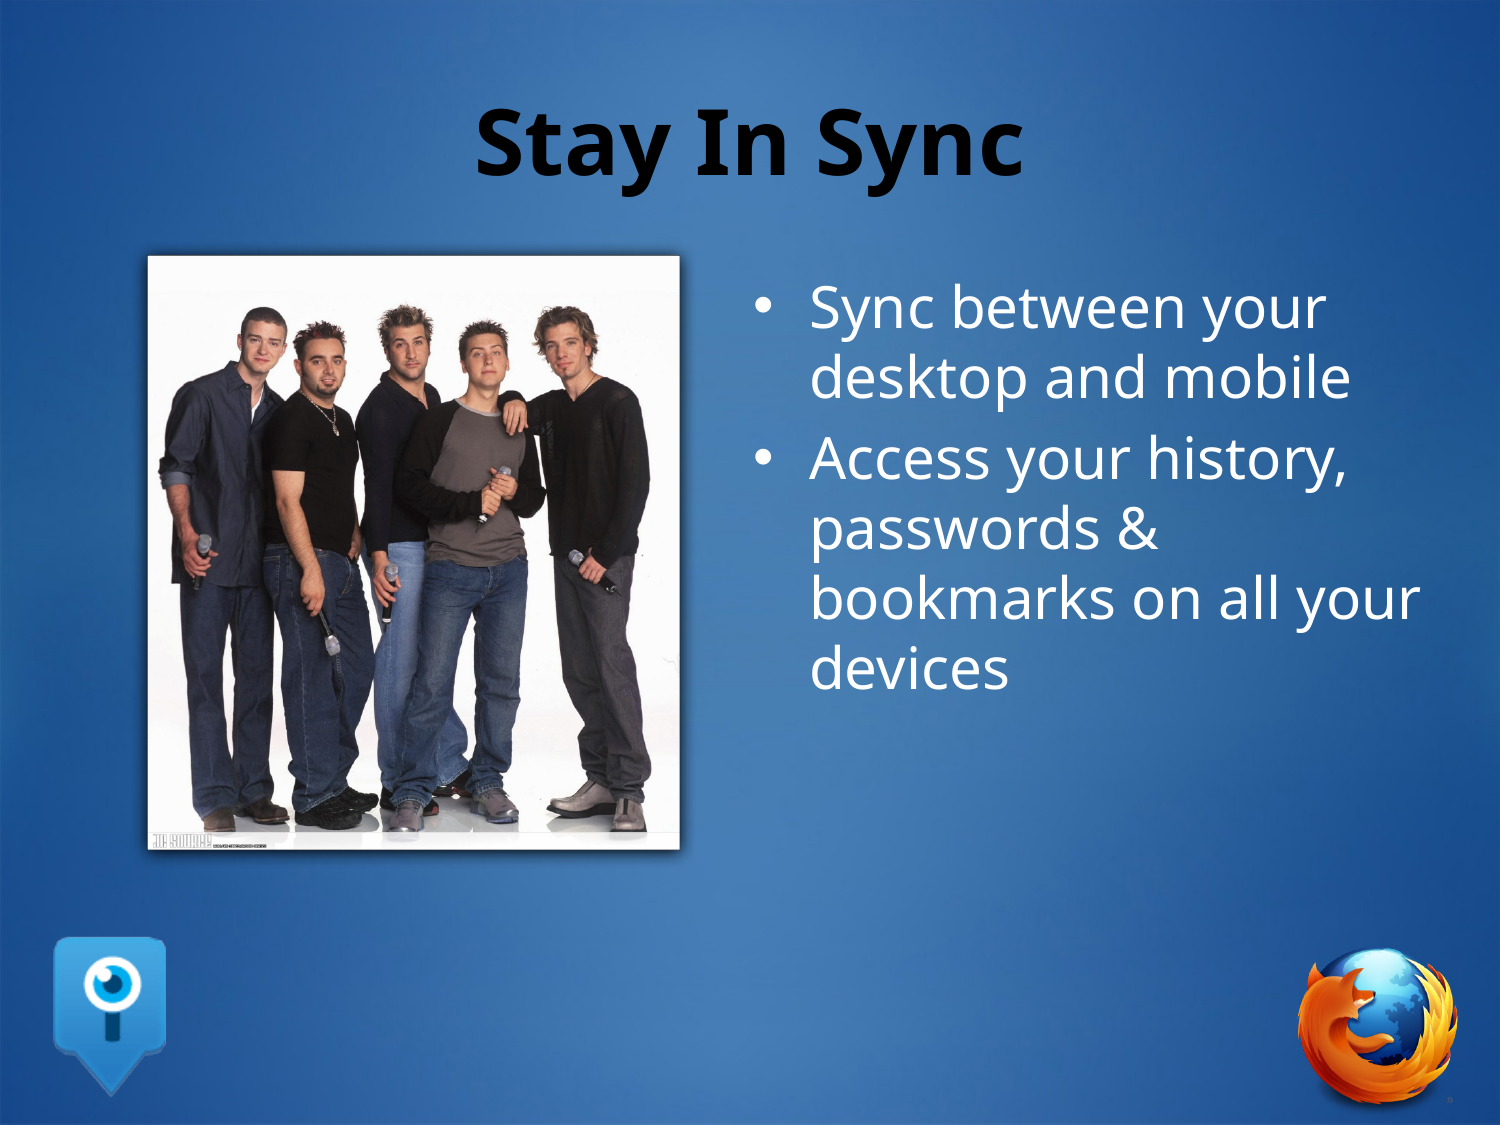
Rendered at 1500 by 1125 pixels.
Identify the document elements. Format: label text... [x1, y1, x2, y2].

title Stay In Sync [75, 45, 1425, 233]
list Sync between your desktop and mobile Access your history, passwords & bookmarks on all your devices [738, 262, 1447, 1005]
picture [0, 0, 1500, 1125]
